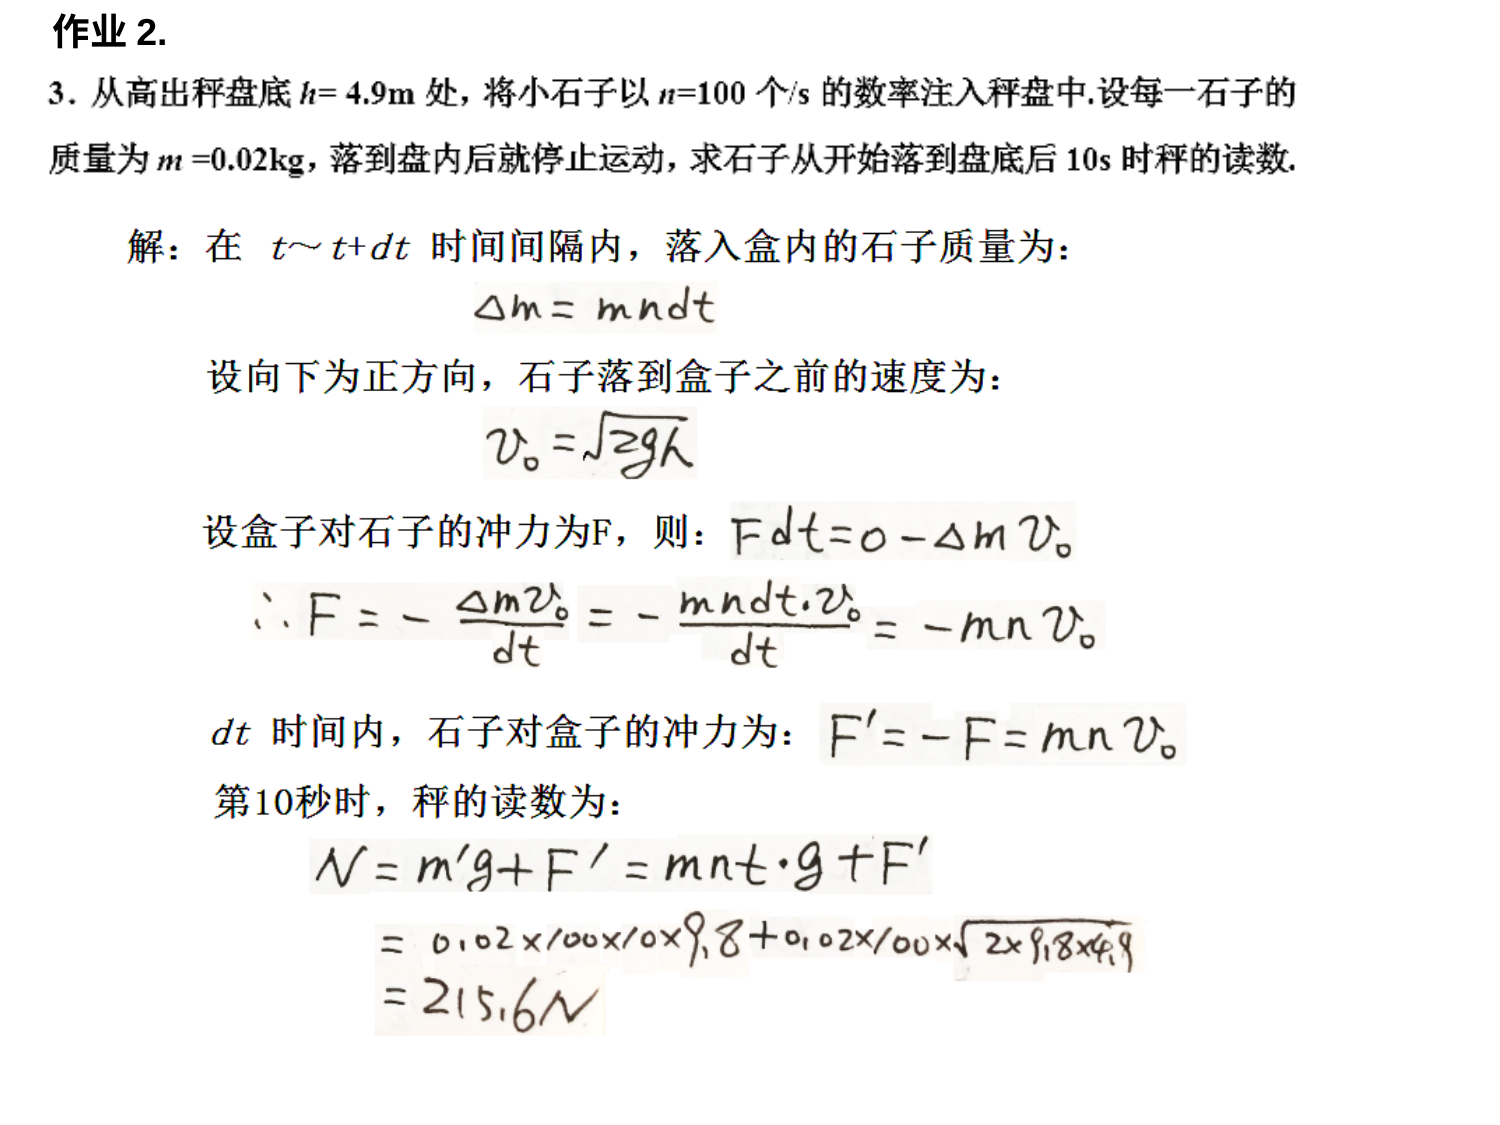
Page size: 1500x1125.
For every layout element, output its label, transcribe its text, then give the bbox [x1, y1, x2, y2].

text_box 作业2. [37, 0, 214, 60]
picture [37, 60, 1306, 184]
picture [125, 219, 1188, 1040]
